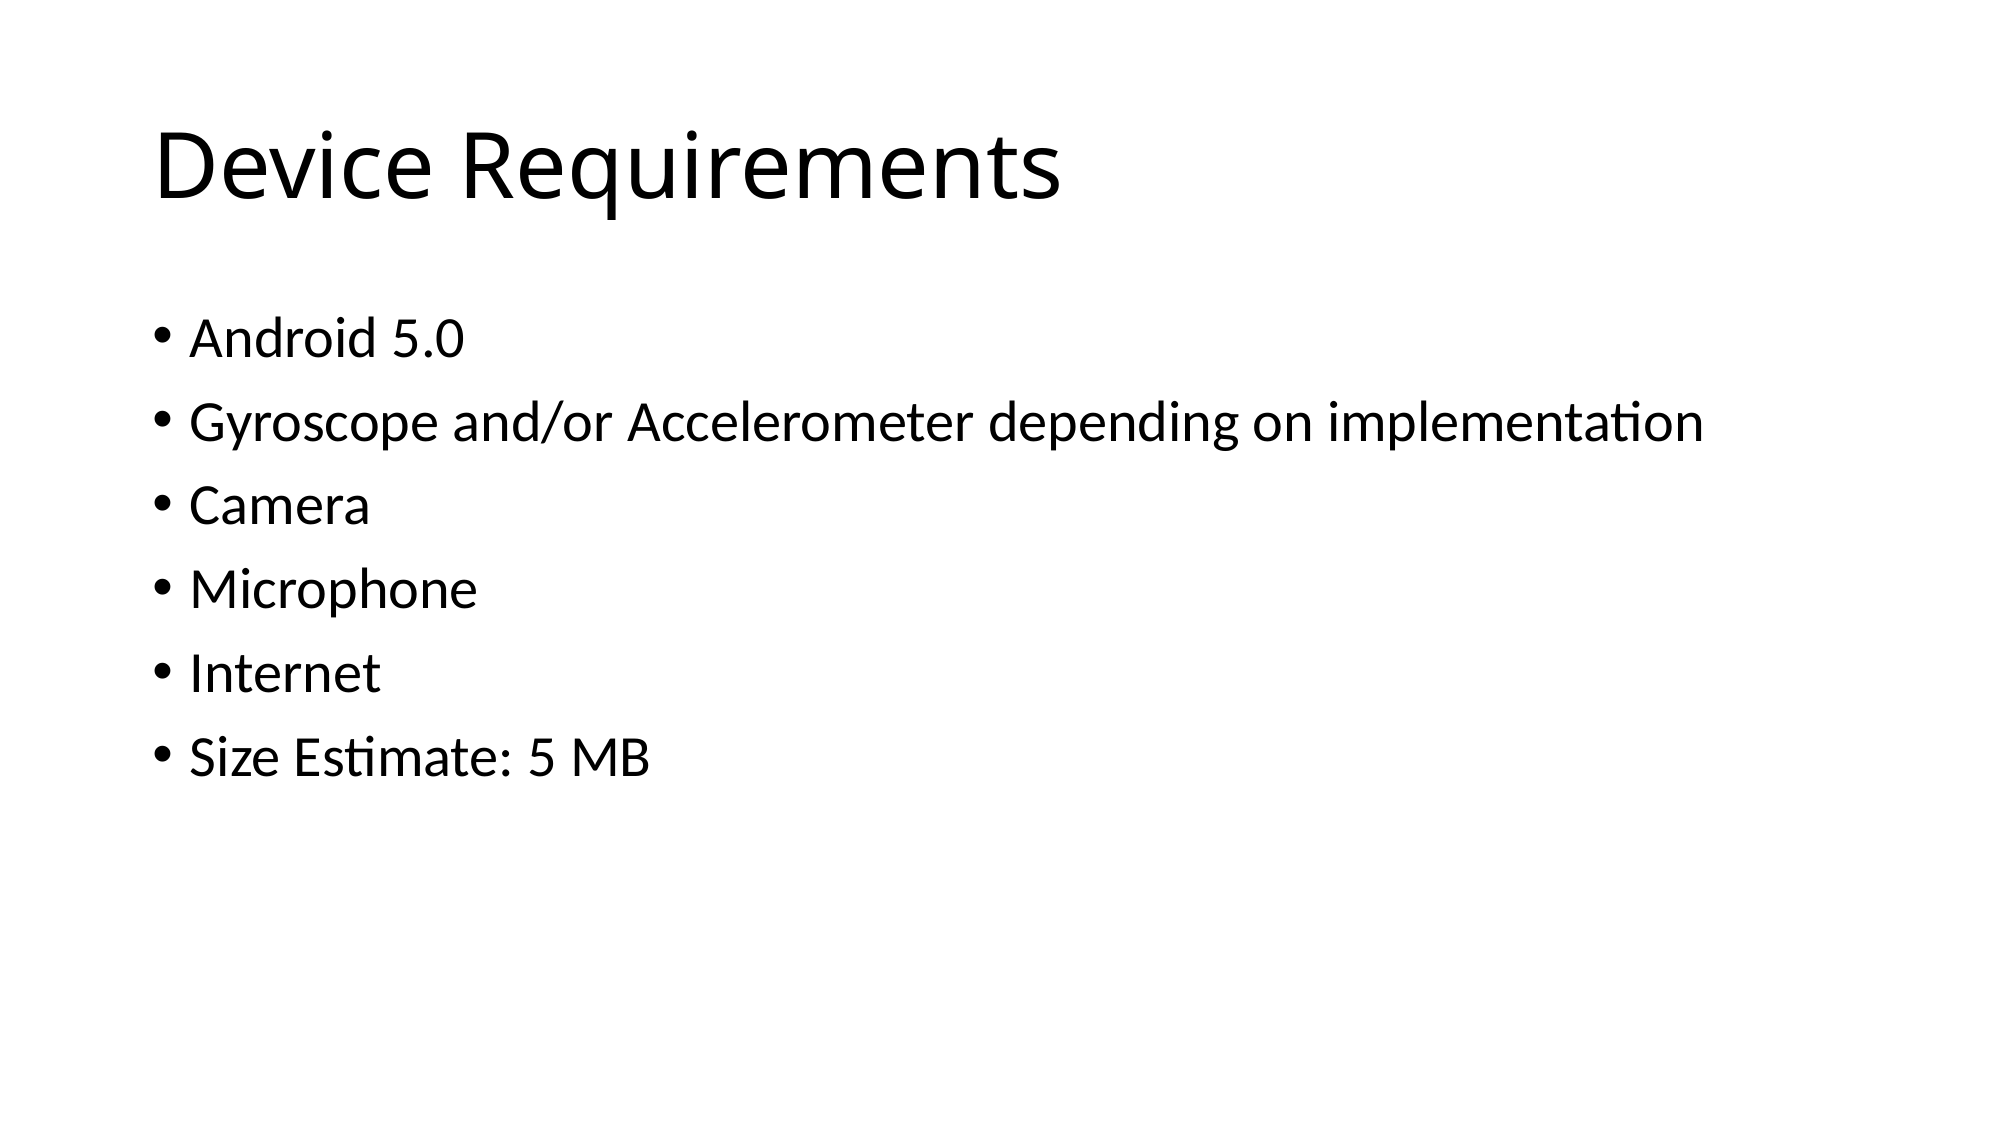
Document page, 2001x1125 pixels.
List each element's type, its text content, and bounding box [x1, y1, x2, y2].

title Device Requirements [137, 59, 1863, 278]
list Android 5.0 Gyroscope and/or Accelerometer depending on implementation Camera Microphone Internet Size Estimate: 5 MB [137, 299, 1863, 1014]
